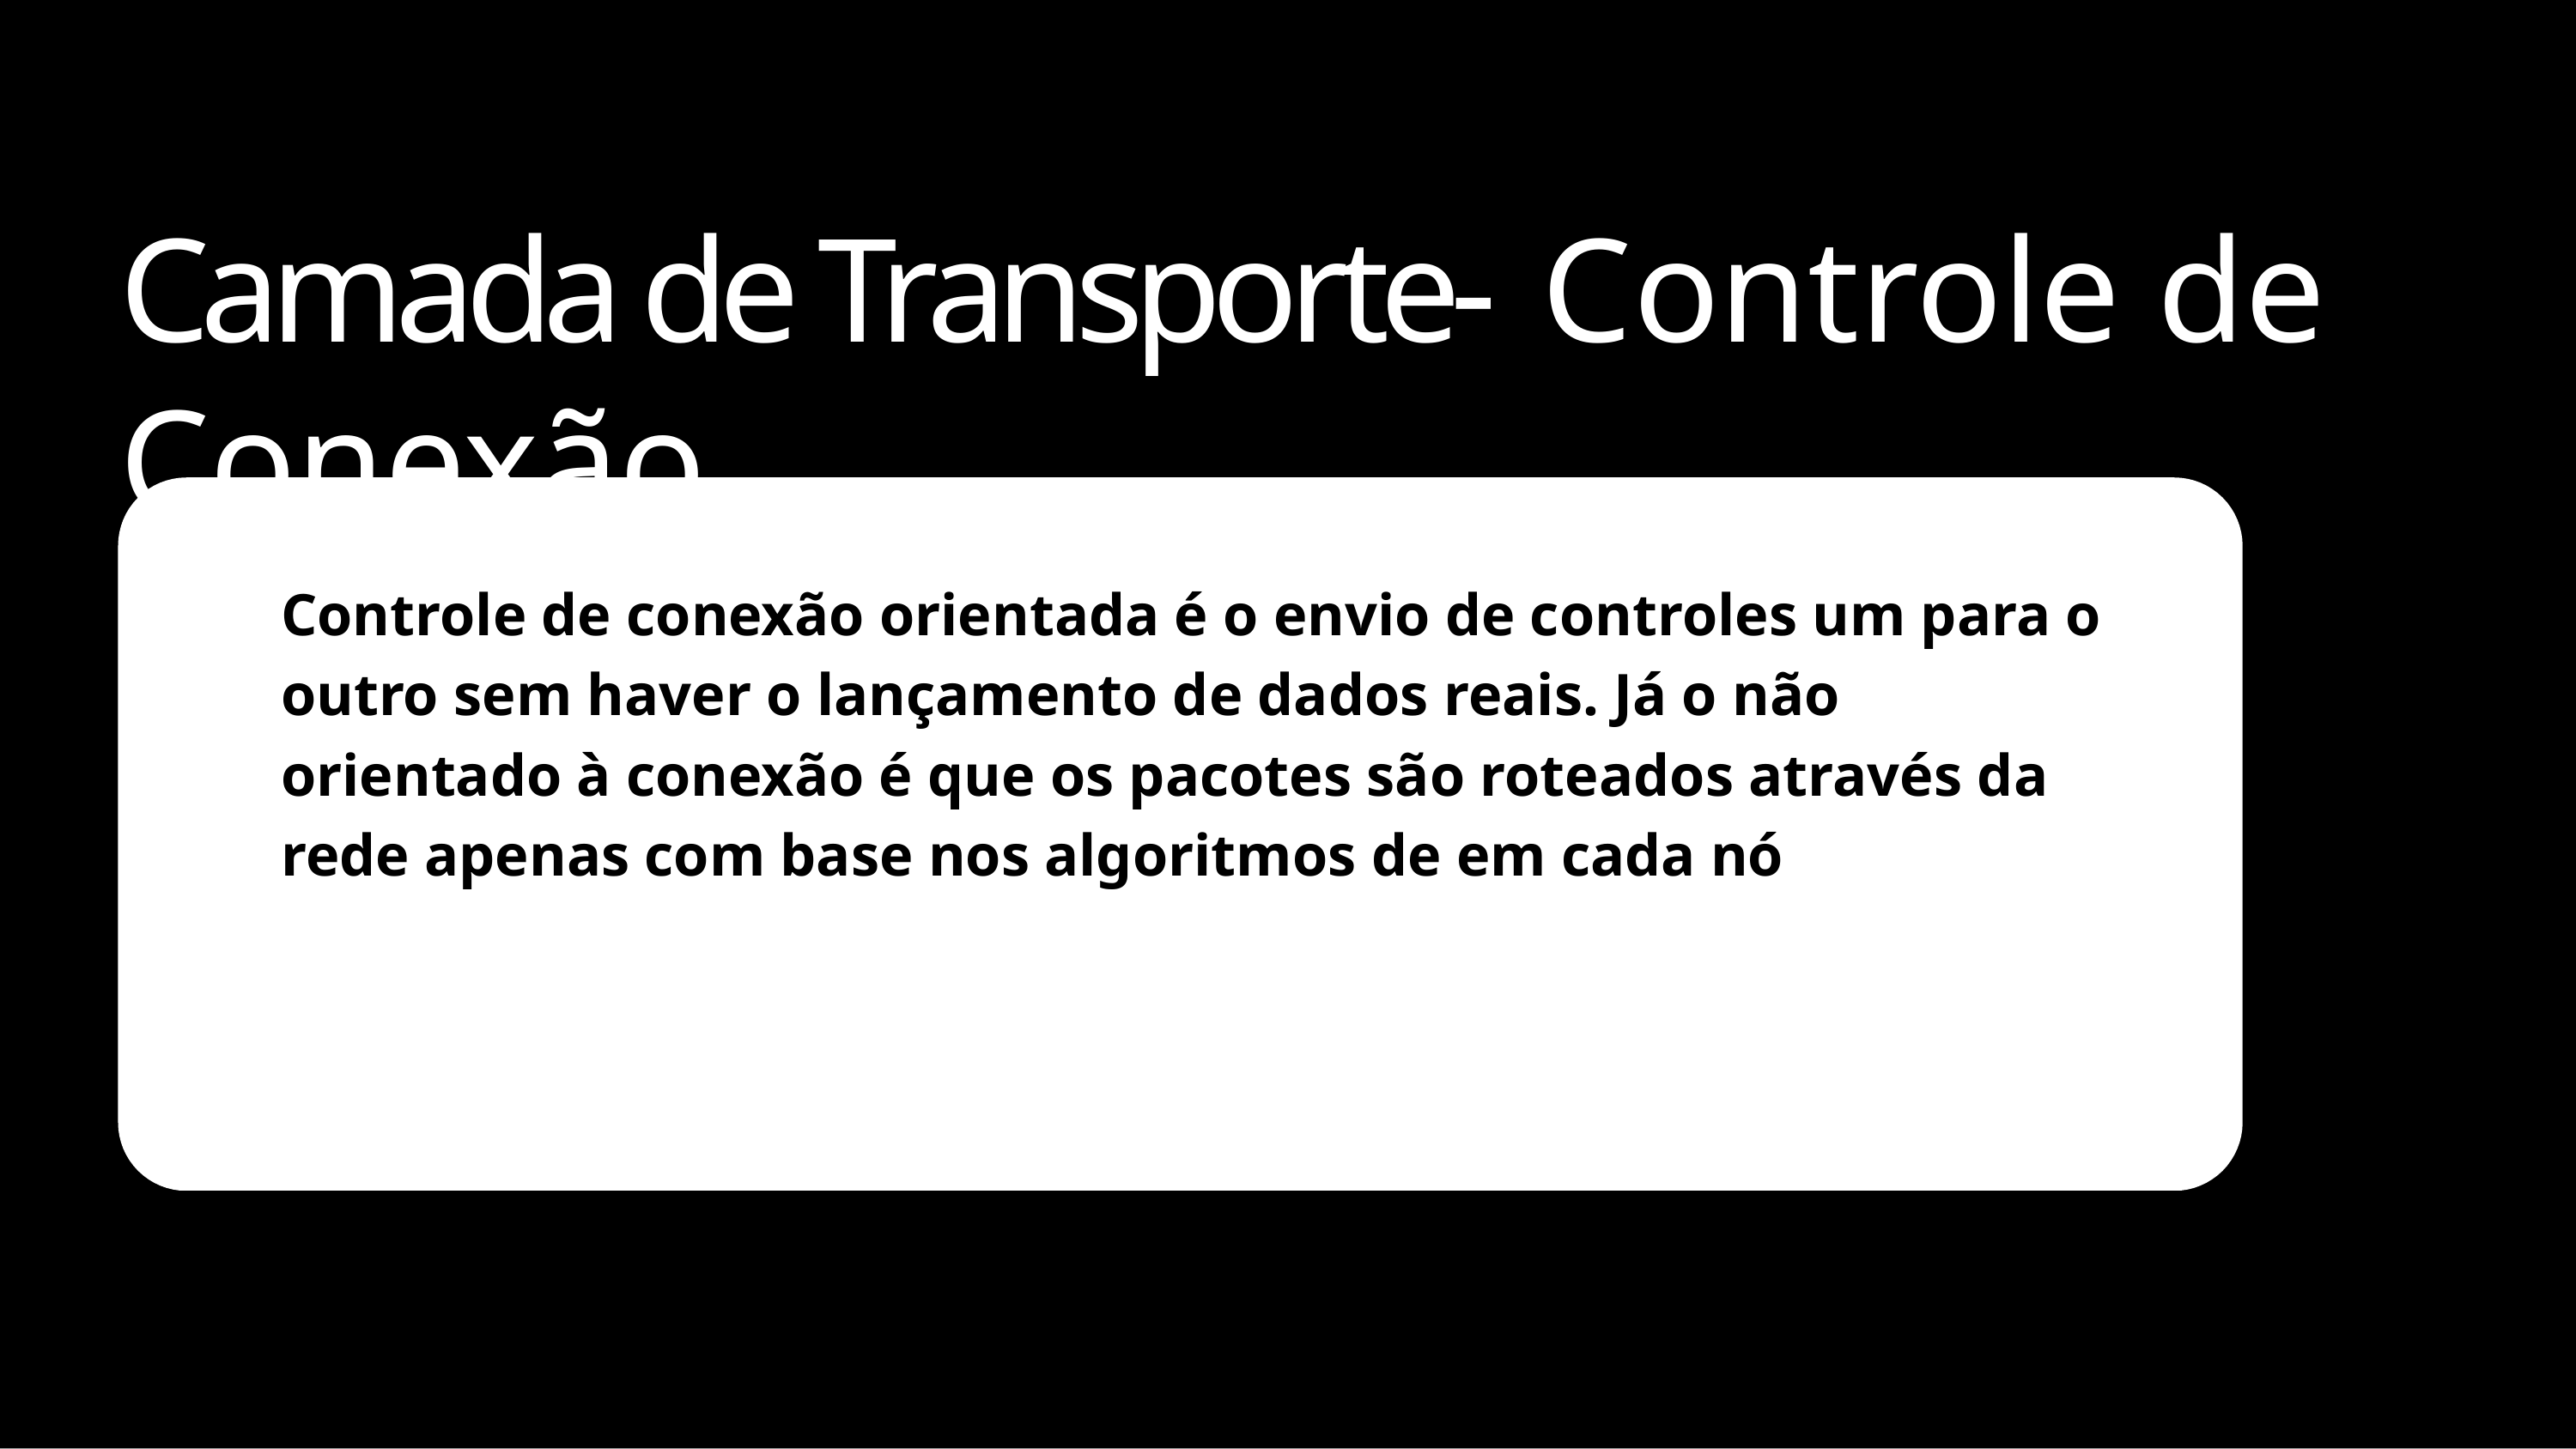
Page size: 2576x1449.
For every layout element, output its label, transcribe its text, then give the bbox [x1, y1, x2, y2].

title Camada de Transporte- Controle de Conexão [118, 197, 2533, 543]
text_box [118, 543, 2243, 1191]
text_box Controle de conexão orientada é o envio de controles um para o outro sem haver o lançamento de dados reais. Já o não orientado à conexão é que os pacotes são roteados através da rede apenas com base nos algoritmos de em cada nó [278, 564, 2121, 888]
